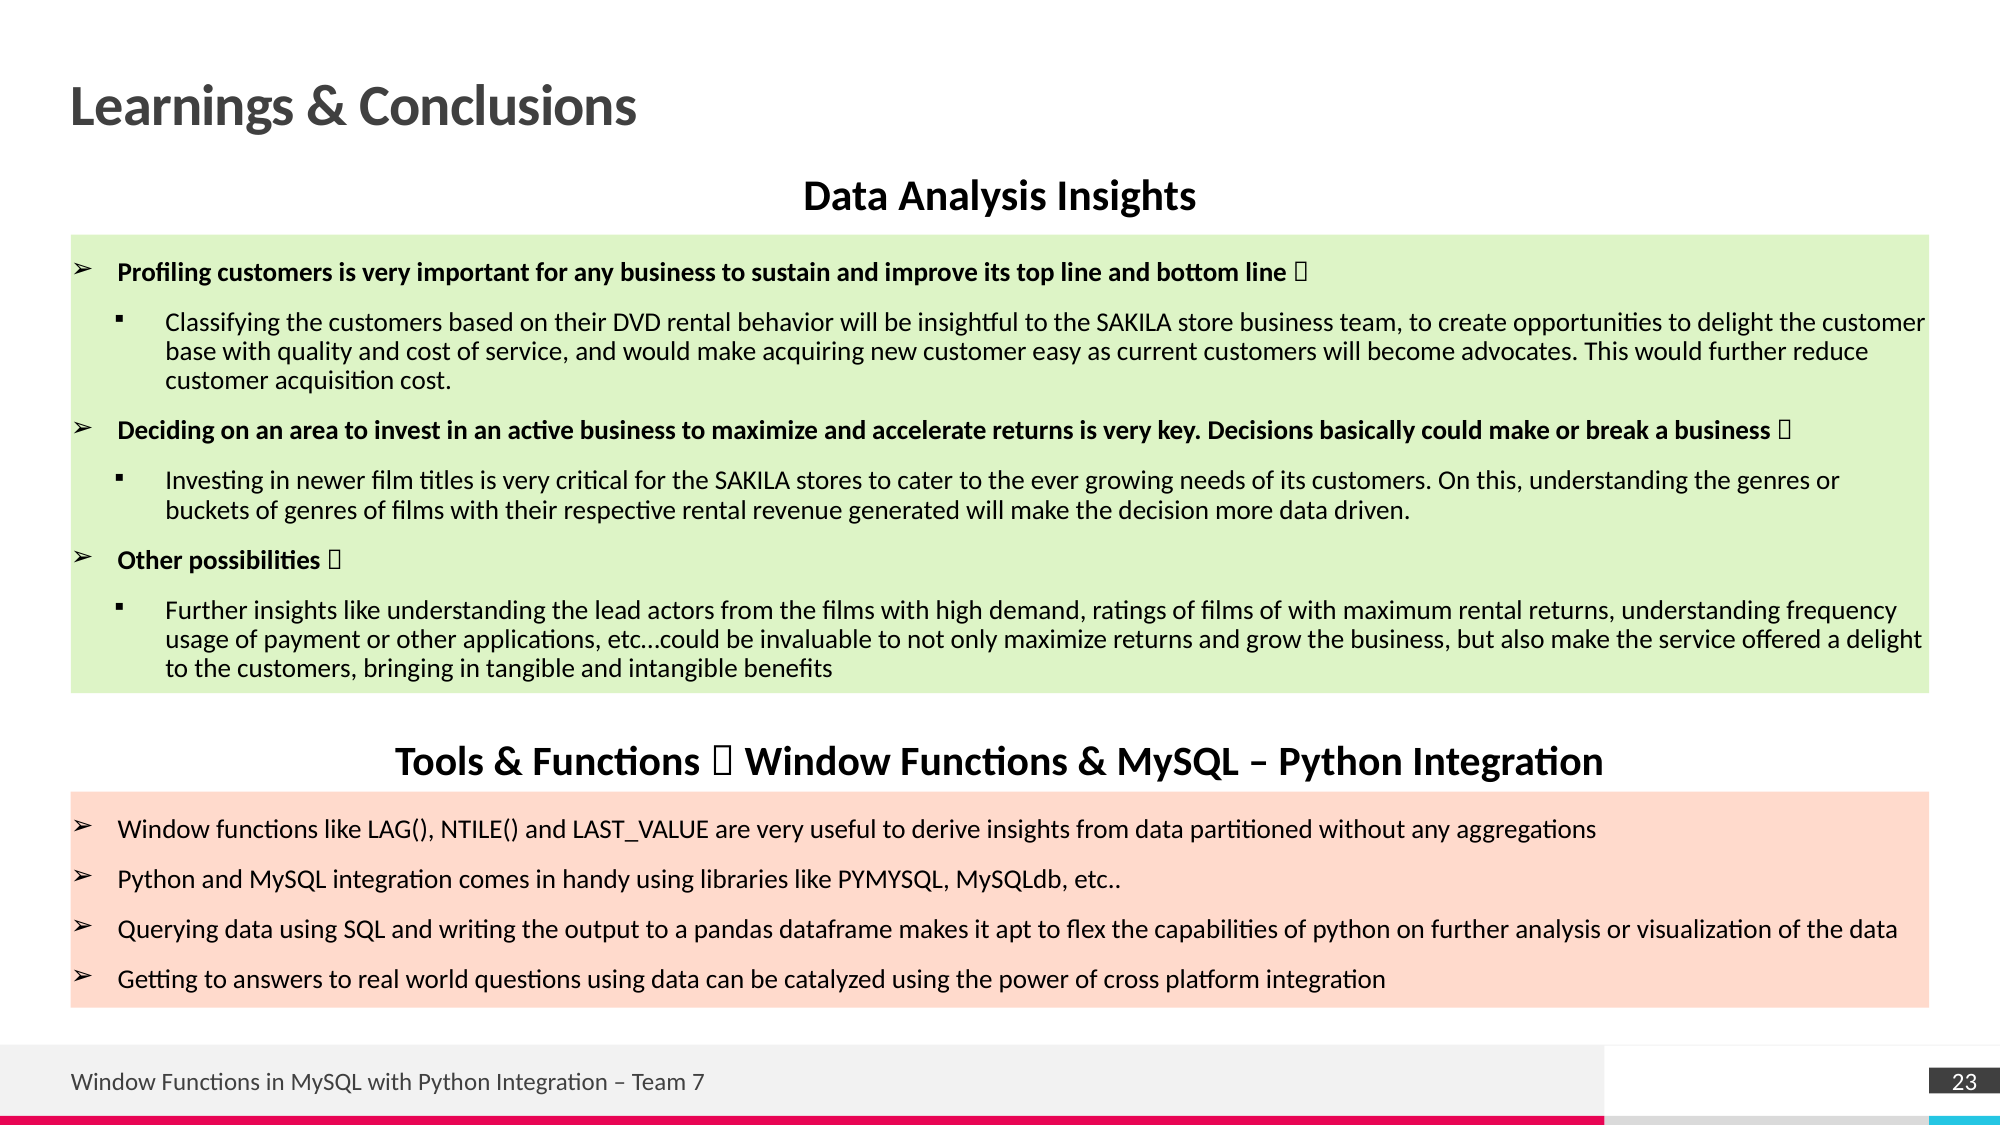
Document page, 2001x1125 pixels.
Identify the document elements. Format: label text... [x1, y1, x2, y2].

text_box Data Analysis Insights [738, 158, 1262, 230]
slide_number 21 [1929, 1067, 2000, 1094]
text_box Window functions like LAG(), NTILE() and LAST_VALUE are very useful to derive insights from data partitioned without any aggregations Python and MySQL integration comes in handy using libraries like PYMYSQL, MySQLdb, etc.. Querying data using SQL and writing the output to a pandas dataframe makes it apt to flex the capabilities of python on further analysis or visualization of the data Getting to answers to real world questions using data can be catalyzed using the power of cross platform integration [70, 791, 1930, 1008]
list Profiling customers is very important for any business to sustain and improve its top line and bottom line  Classifying the customers based on their DVD rental behavior will be insightful to the SAKILA store business team, to create opportunities to delight the customer base with quality and cost of service, and would make acquiring new customer easy as current customers will become advocates. This would further reduce customer acquisition cost. Deciding on an area to invest in an active business to maximize and accelerate returns is very key. Decisions basically could make or break a business  Investing in newer film titles is very critical for the SAKILA stores to cater to the ever growing needs of its customers. On this, understanding the genres or buckets of genres of films with their respective rental revenue generated will make the decision more data driven. Other possibilities  Further insights like understanding the lead actors from the films with high demand, ratings of films of with maximum rental returns, understanding frequency usage of payment or other applications, etc…could be invaluable to not only maximize returns and grow the business, but also make the service offered a delight to the customers, bringing in tangible and intangible benefits [70, 234, 1930, 694]
text_box Window Functions in MySQL with Python Integration – Team 7 [70, 1067, 1000, 1094]
title Learnings & Conclusions [70, 70, 1930, 142]
text_box Tools & Functions  Window Functions & MySQL – Python Integration [370, 726, 1630, 792]
